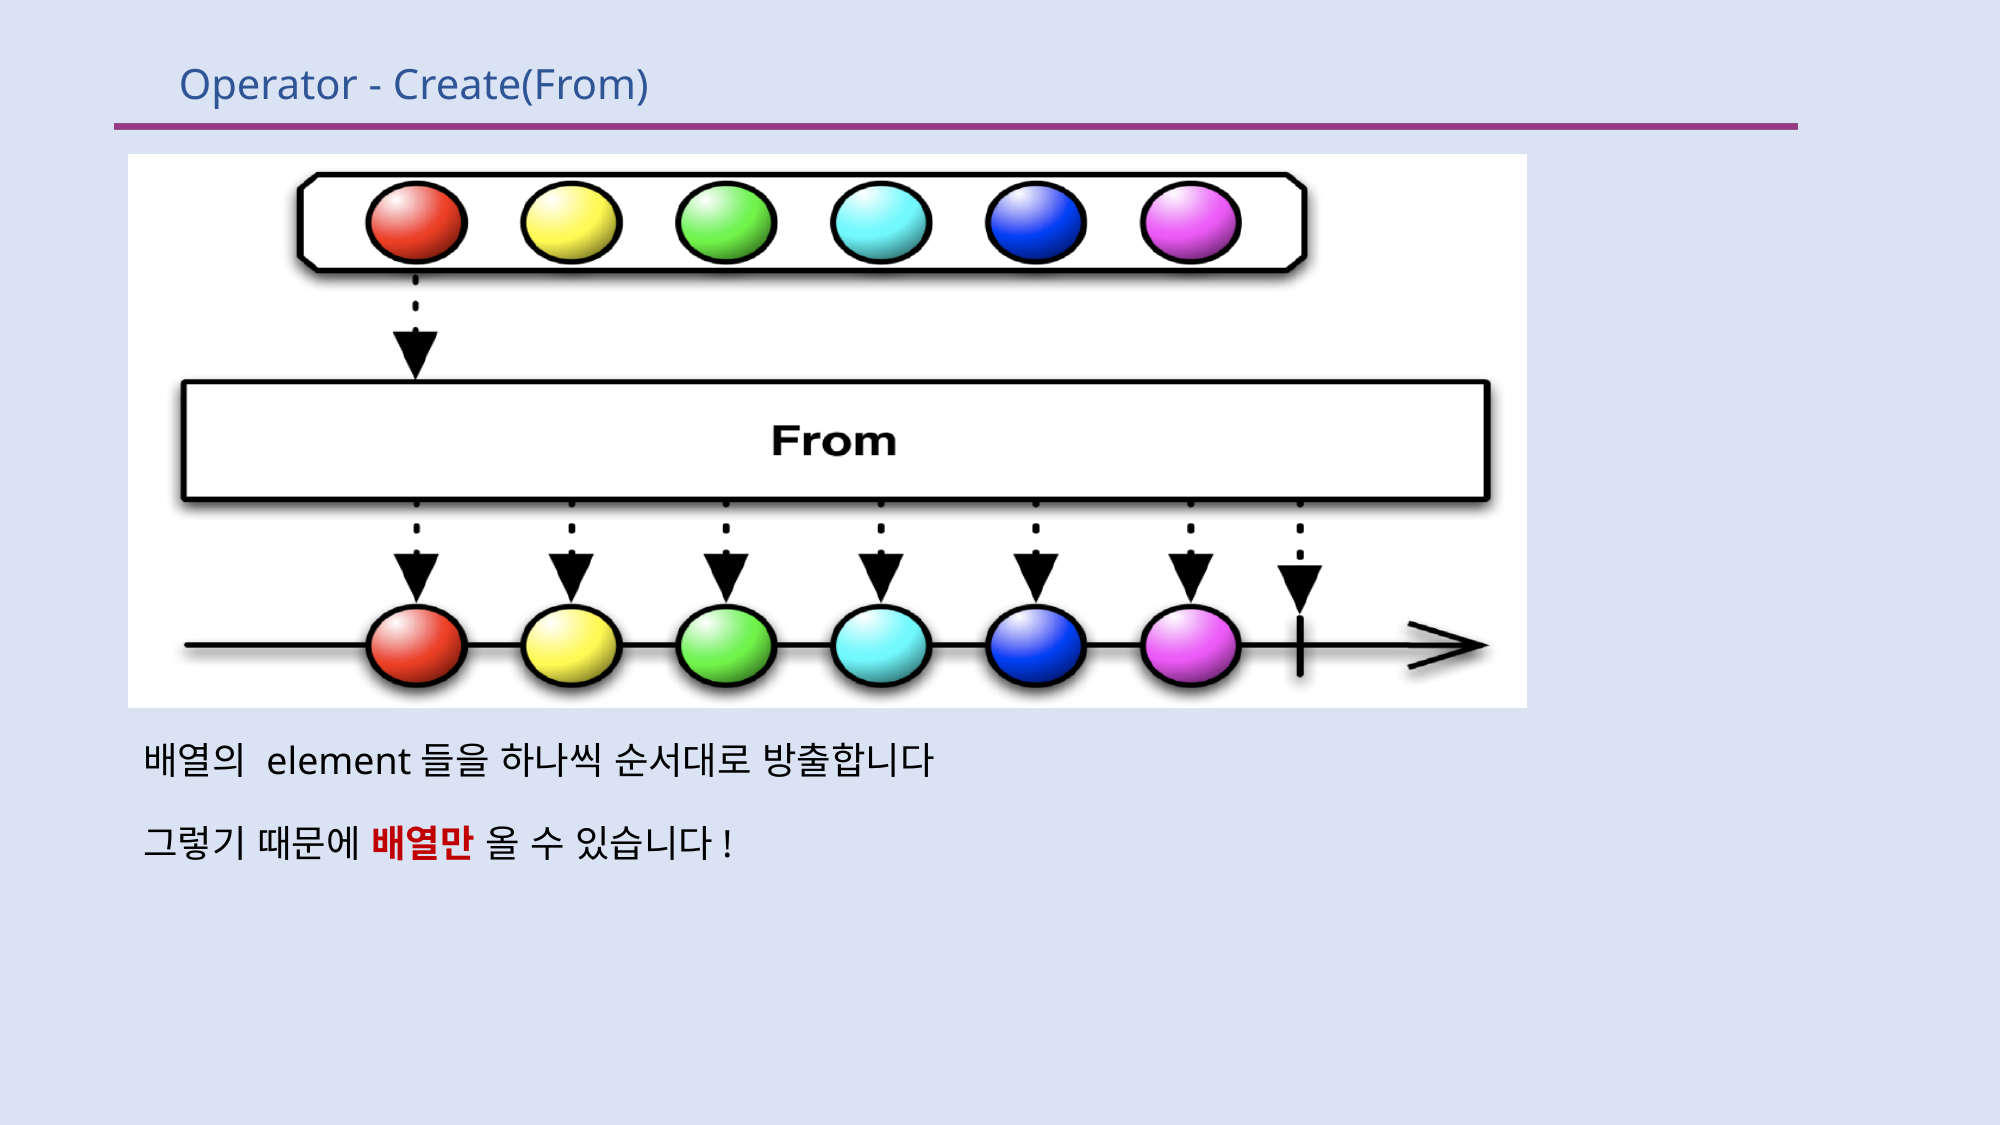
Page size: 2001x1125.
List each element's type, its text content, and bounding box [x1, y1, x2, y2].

picture [128, 154, 1527, 708]
text_box 배열의 element들을 하나씩 순서대로 방출합니다 [128, 729, 1348, 790]
text_box 그렇기 때문에 배열만 올 수 있습니다! [128, 812, 1348, 873]
text_box Operator - Create(From) [163, 50, 664, 115]
picture [112, 121, 1800, 132]
